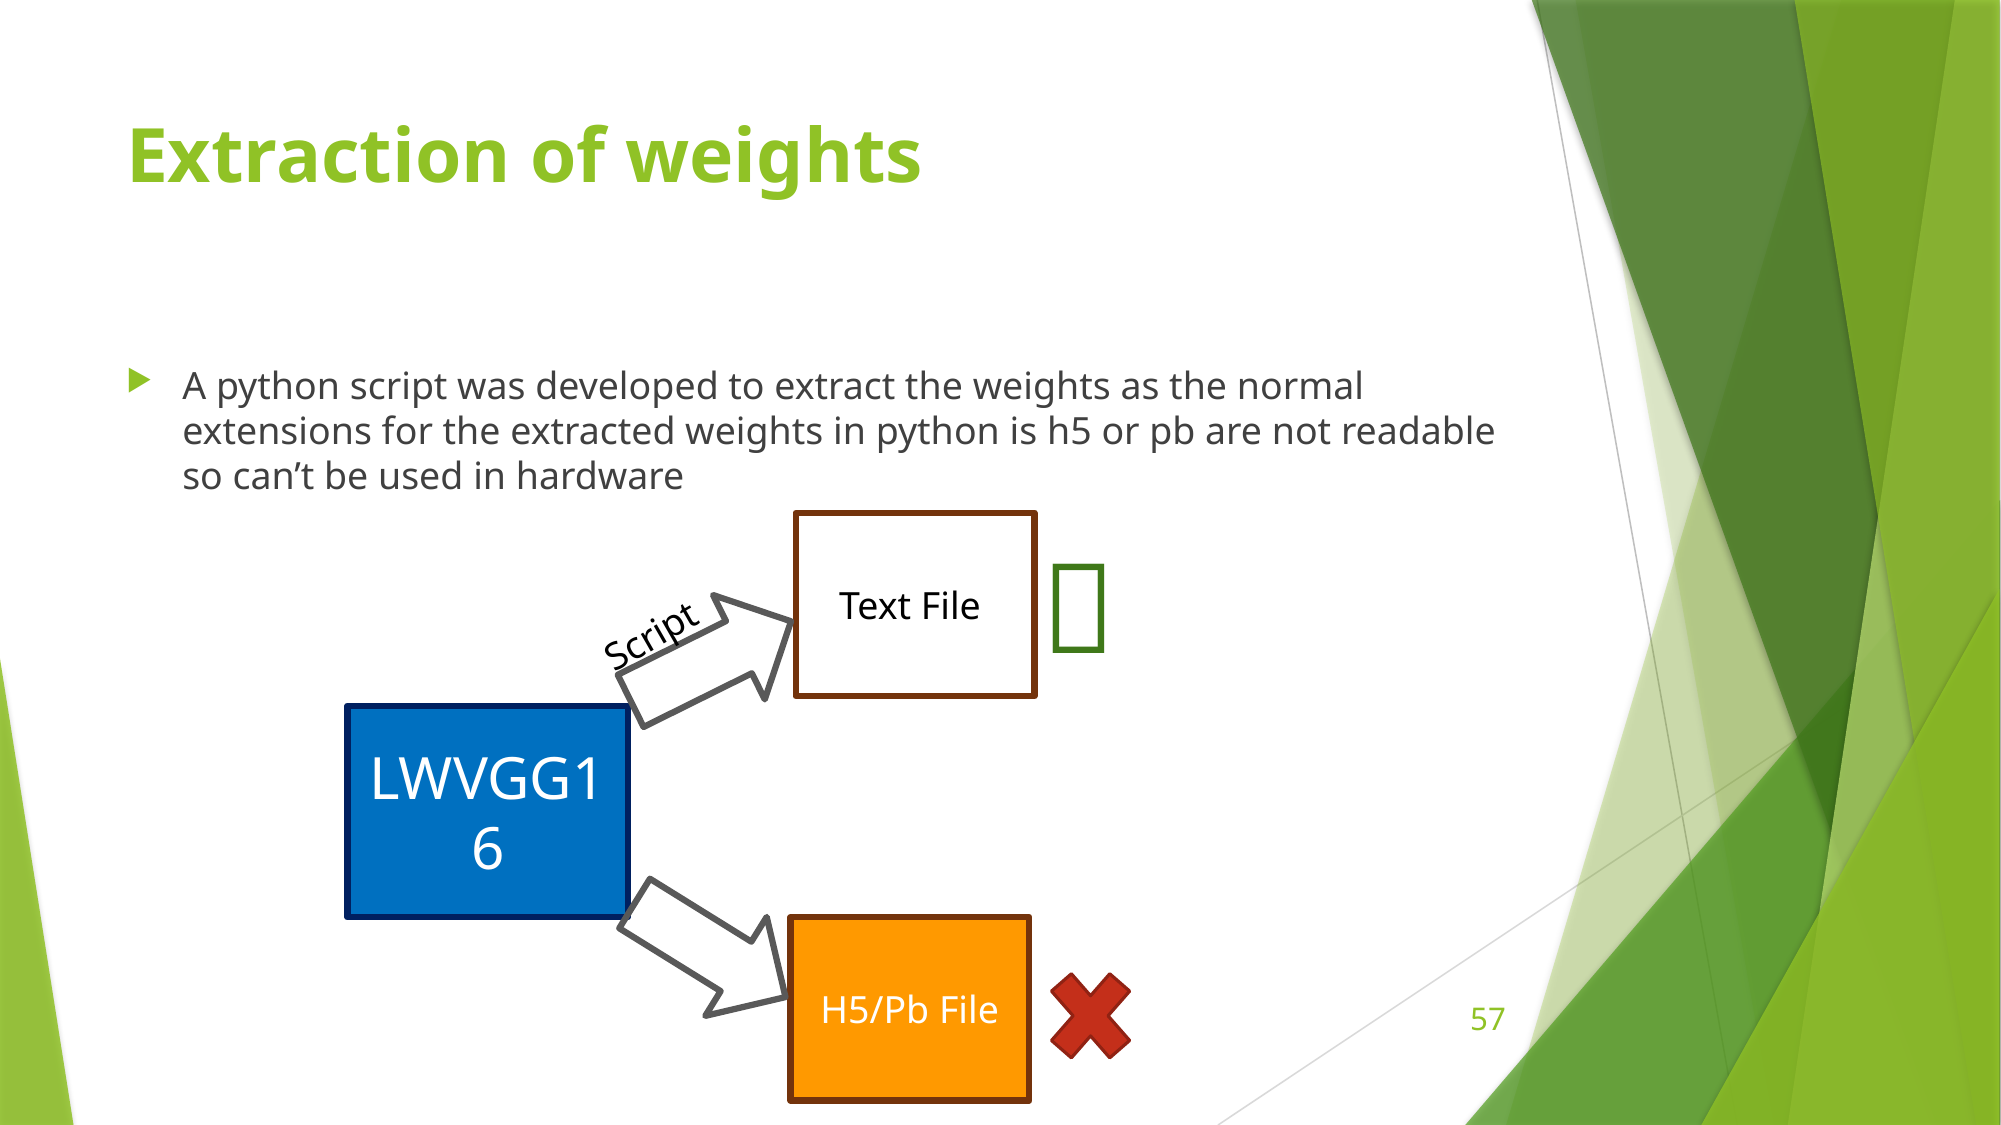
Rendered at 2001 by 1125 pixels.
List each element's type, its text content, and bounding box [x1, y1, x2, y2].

list A python script was developed to extract the weights as the normal extensions for the extracted weights in python is h5 or pb are not readable so can’t be used in hardware [111, 354, 1522, 992]
slide_number 57 [1409, 991, 1522, 1051]
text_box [346, 512, 1203, 1102]
title Extraction of weights [111, 99, 1522, 317]
